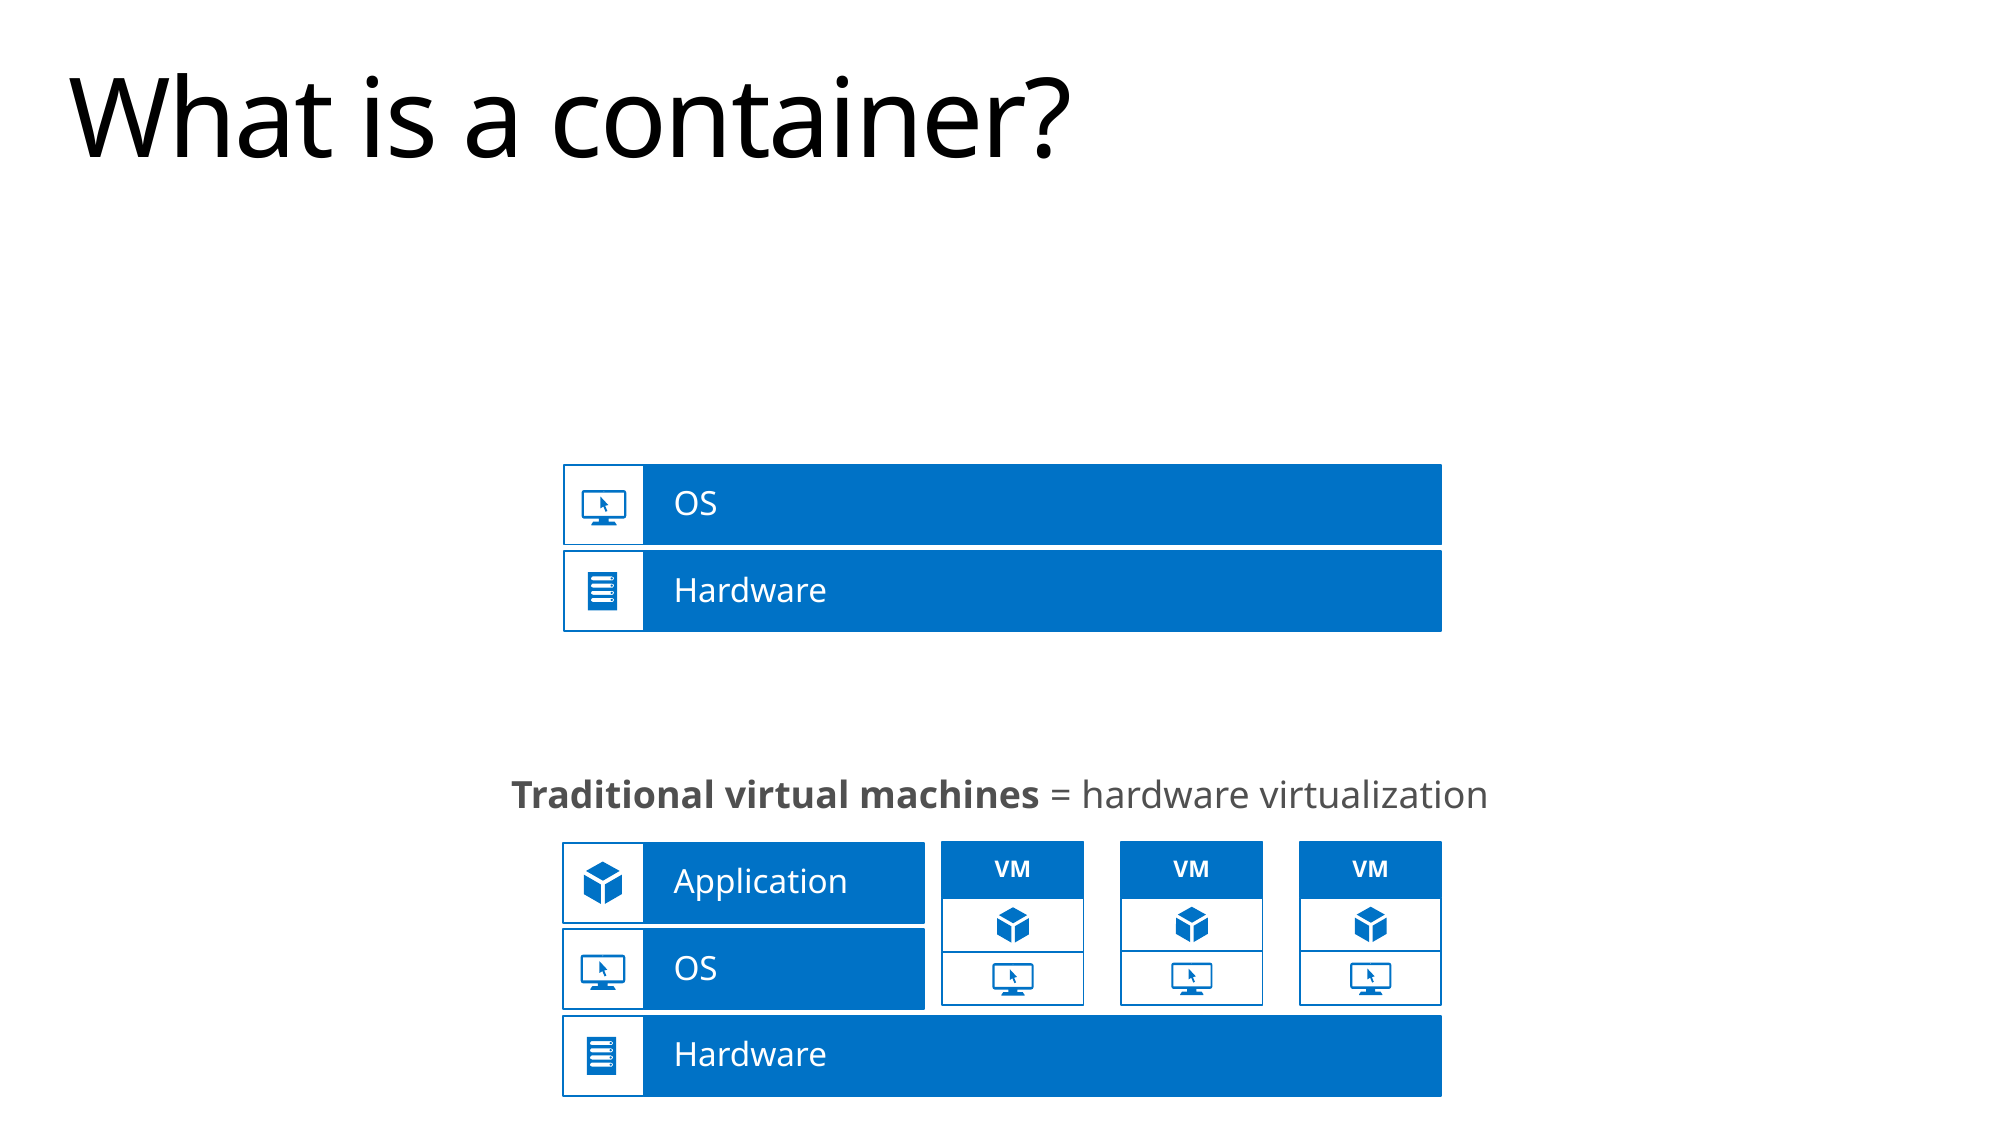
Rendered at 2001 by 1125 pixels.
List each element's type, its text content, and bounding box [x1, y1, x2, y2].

text_box Application [644, 842, 925, 924]
title What is a container? [44, 47, 1957, 196]
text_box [562, 842, 644, 923]
text_box OS [643, 464, 1442, 545]
text_box Traditional virtual machines = hardware virtualization [0, 776, 2000, 842]
text_box [563, 550, 643, 632]
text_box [587, 571, 618, 611]
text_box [562, 1015, 644, 1097]
text_box OS [644, 928, 925, 1010]
text_box Hardware [644, 1015, 1442, 1097]
text_box Hardware [643, 550, 1442, 632]
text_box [562, 929, 644, 1010]
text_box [581, 489, 627, 526]
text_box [942, 841, 1442, 1006]
text_box [563, 464, 643, 545]
